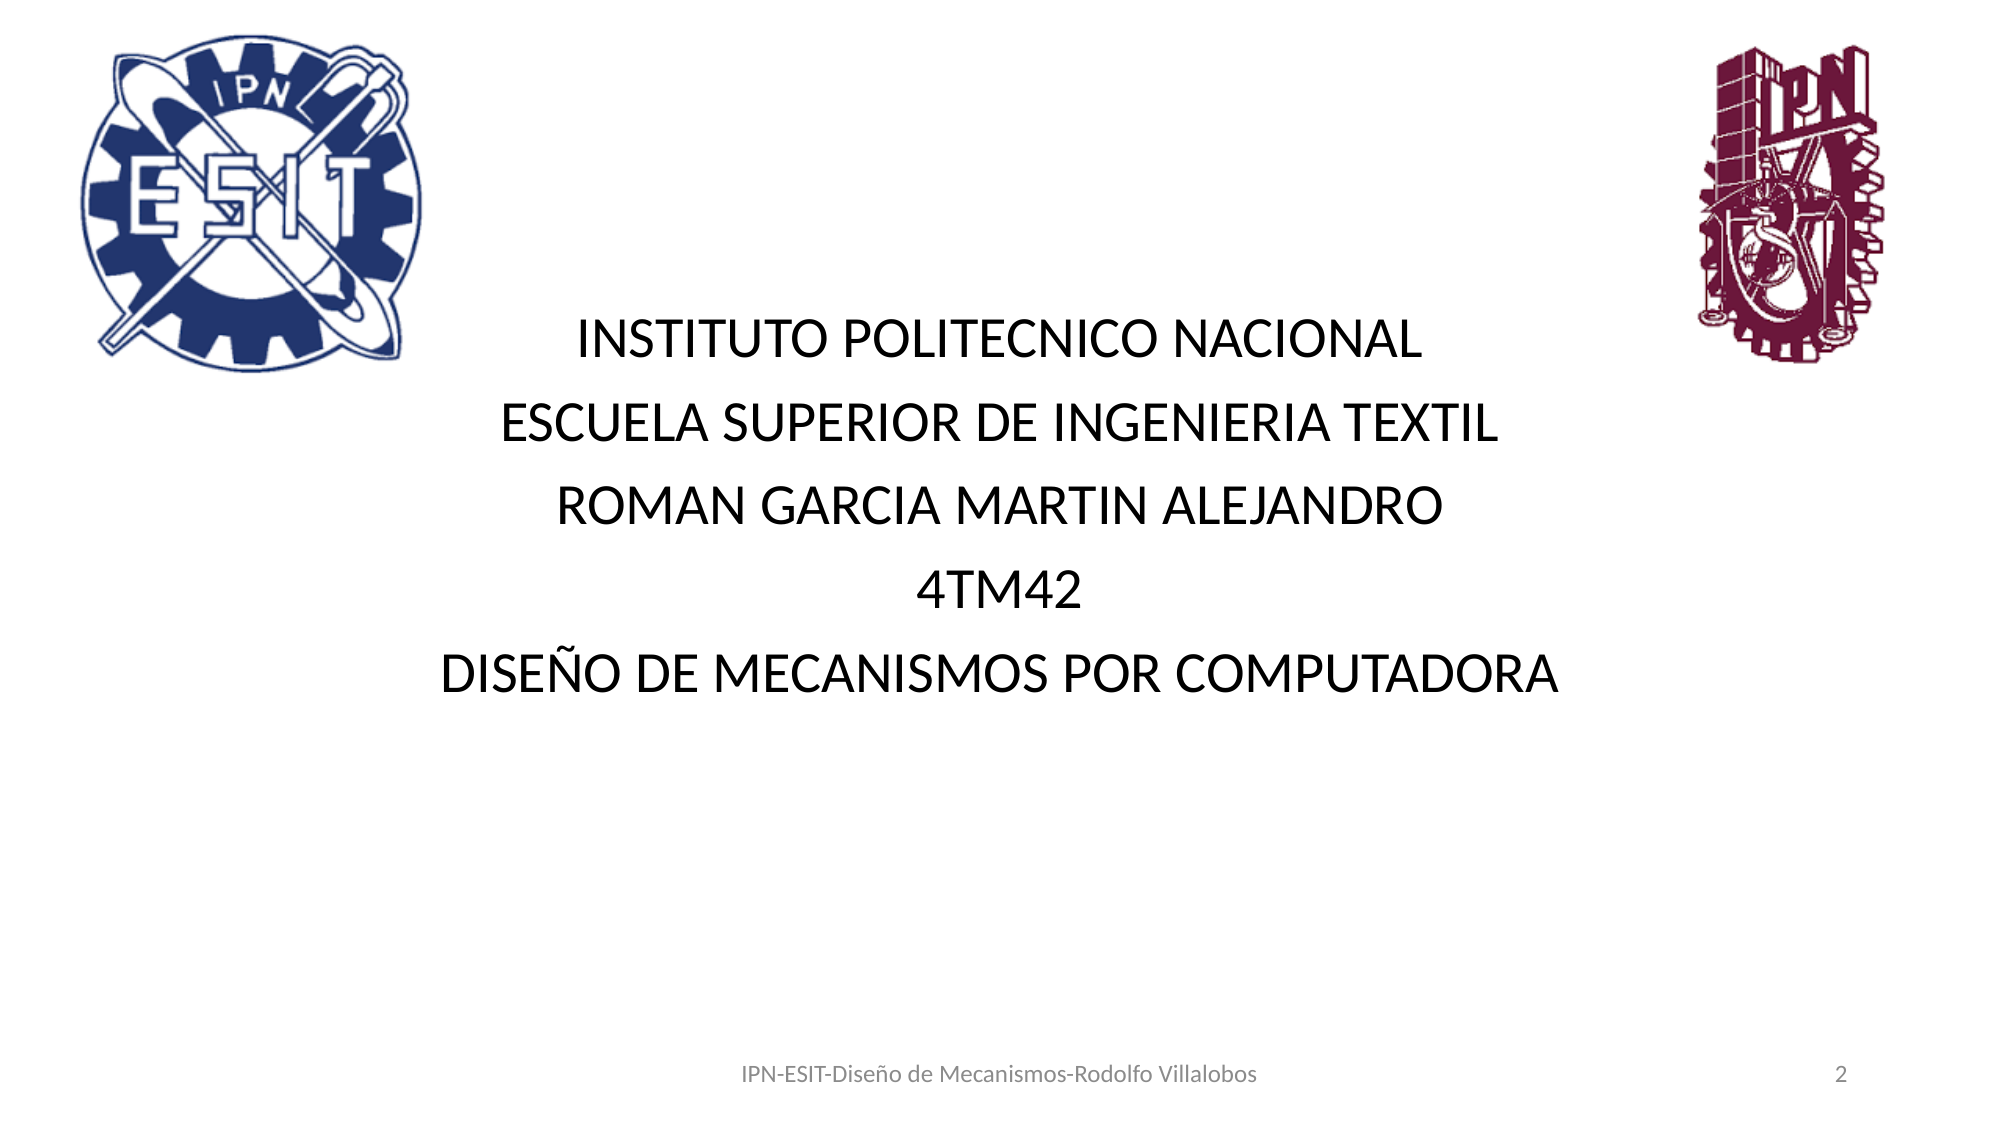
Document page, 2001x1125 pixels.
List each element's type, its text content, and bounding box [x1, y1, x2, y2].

slide_number 2 [1412, 1042, 1863, 1103]
list INSTITUTO POLITECNICO NACIONAL ESCUELA SUPERIOR DE INGENIERIA TEXTIL ROMAN GARCIA MARTIN ALEJANDRO 4TM42 DISEÑO DE MECANISMOS POR COMPUTADORA [137, 299, 1863, 1014]
picture [1615, 28, 1968, 381]
picture [75, 28, 428, 381]
footer IPN-ESIT-Diseño de Mecanismos-Rodolfo Villalobos [662, 1042, 1338, 1103]
